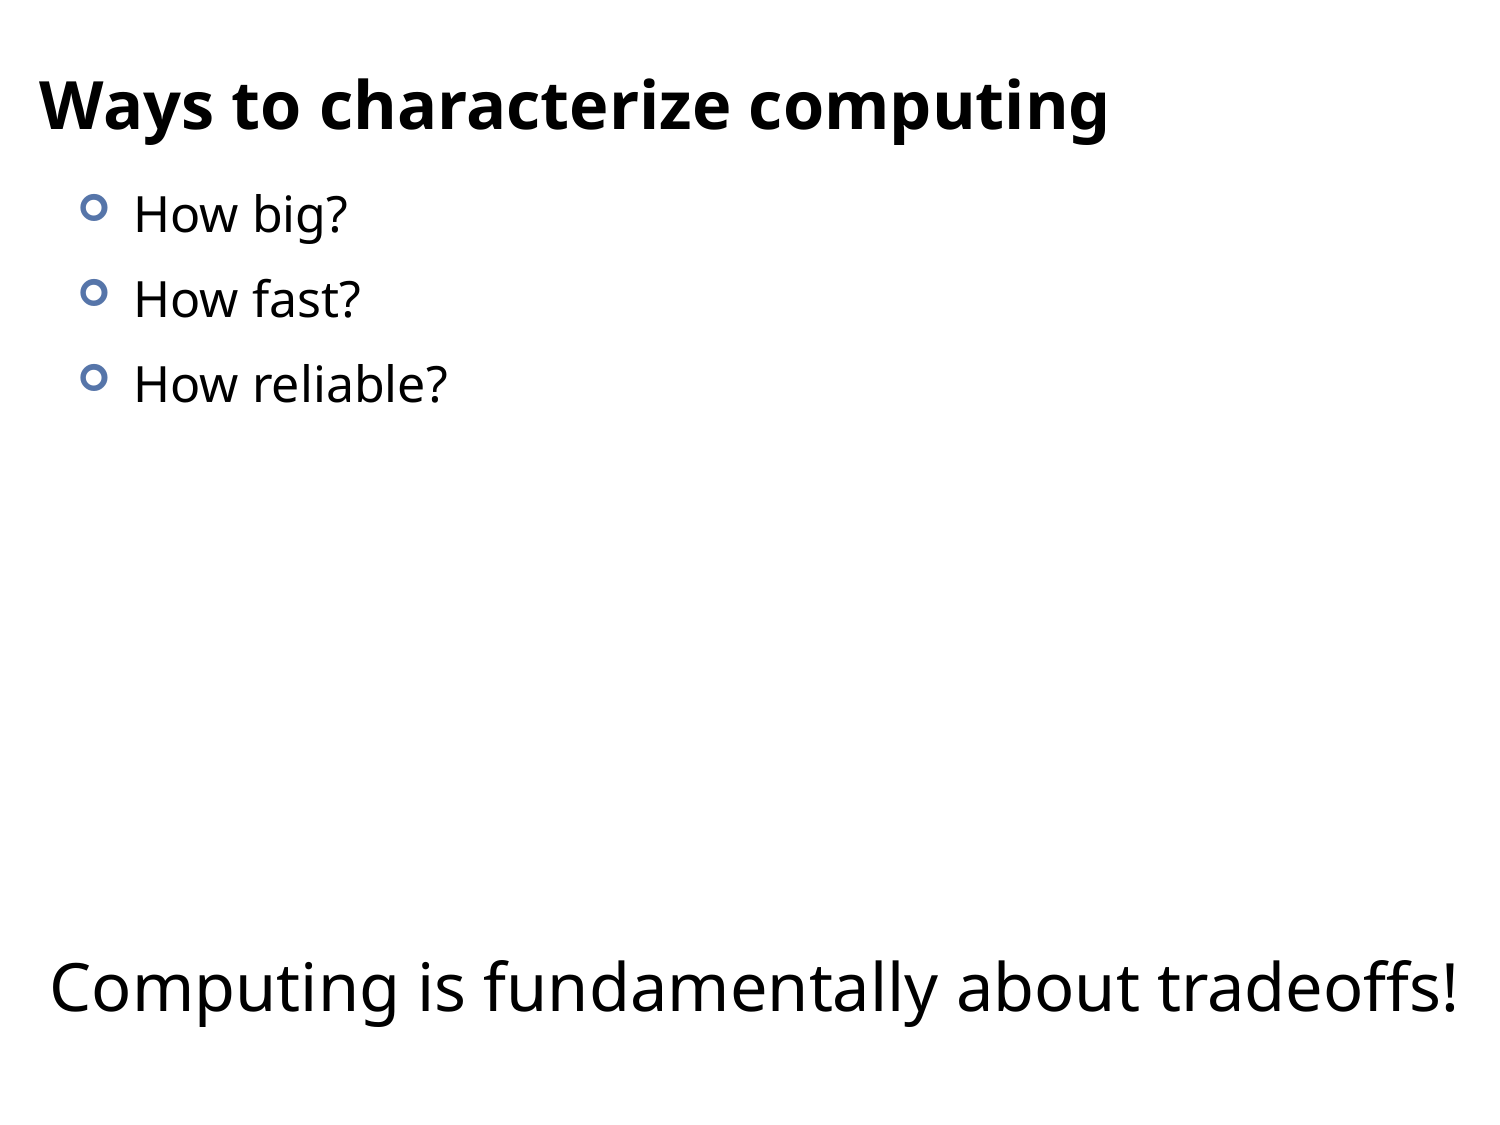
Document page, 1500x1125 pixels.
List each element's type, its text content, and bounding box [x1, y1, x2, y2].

list How big? How fast? How reliable? [62, 174, 1451, 937]
title Ways to characterize computing [24, 18, 1451, 188]
text_box Computing is fundamentally about tradeoffs! [34, 937, 1477, 1033]
